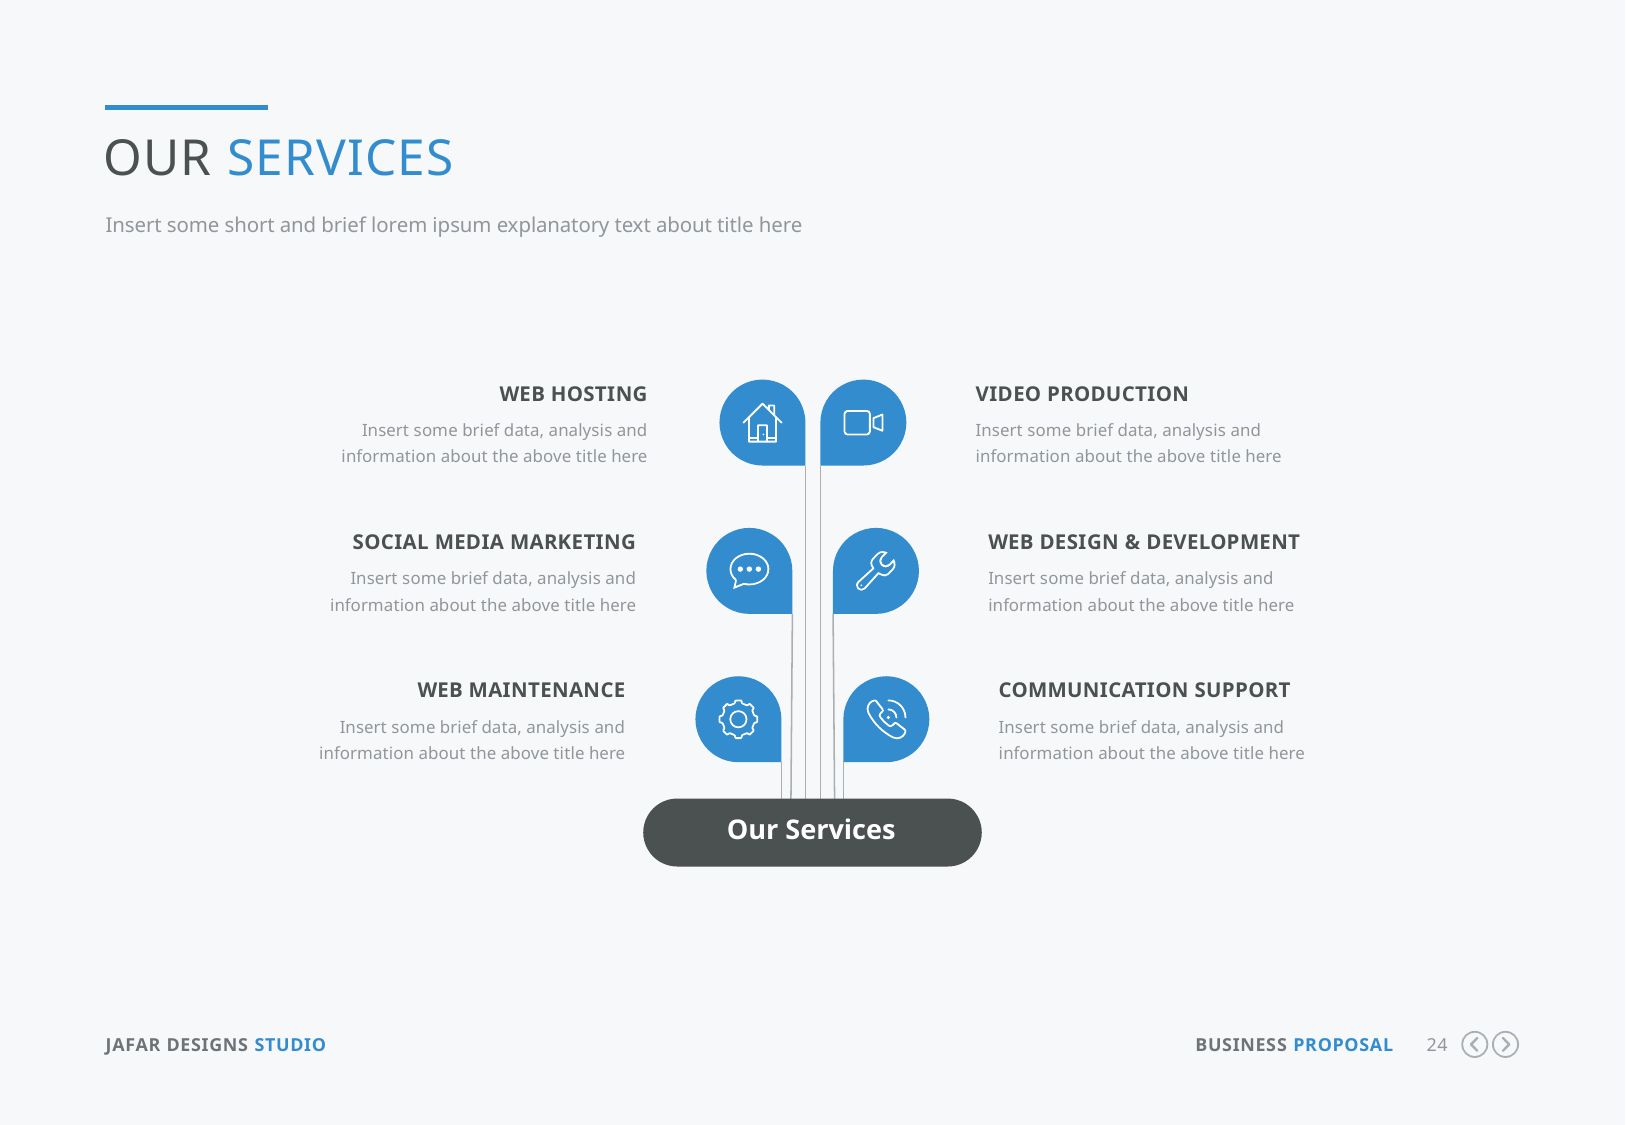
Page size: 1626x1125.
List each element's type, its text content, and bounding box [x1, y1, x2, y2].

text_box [278, 380, 648, 467]
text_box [643, 798, 982, 867]
list Insert some short and brief lorem ipsum explanatory text about title here [105, 209, 1519, 241]
list Our services [103, 125, 1518, 188]
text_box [988, 528, 1358, 616]
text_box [975, 380, 1345, 467]
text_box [998, 677, 1368, 764]
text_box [267, 528, 637, 616]
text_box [256, 677, 626, 764]
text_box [695, 379, 930, 798]
